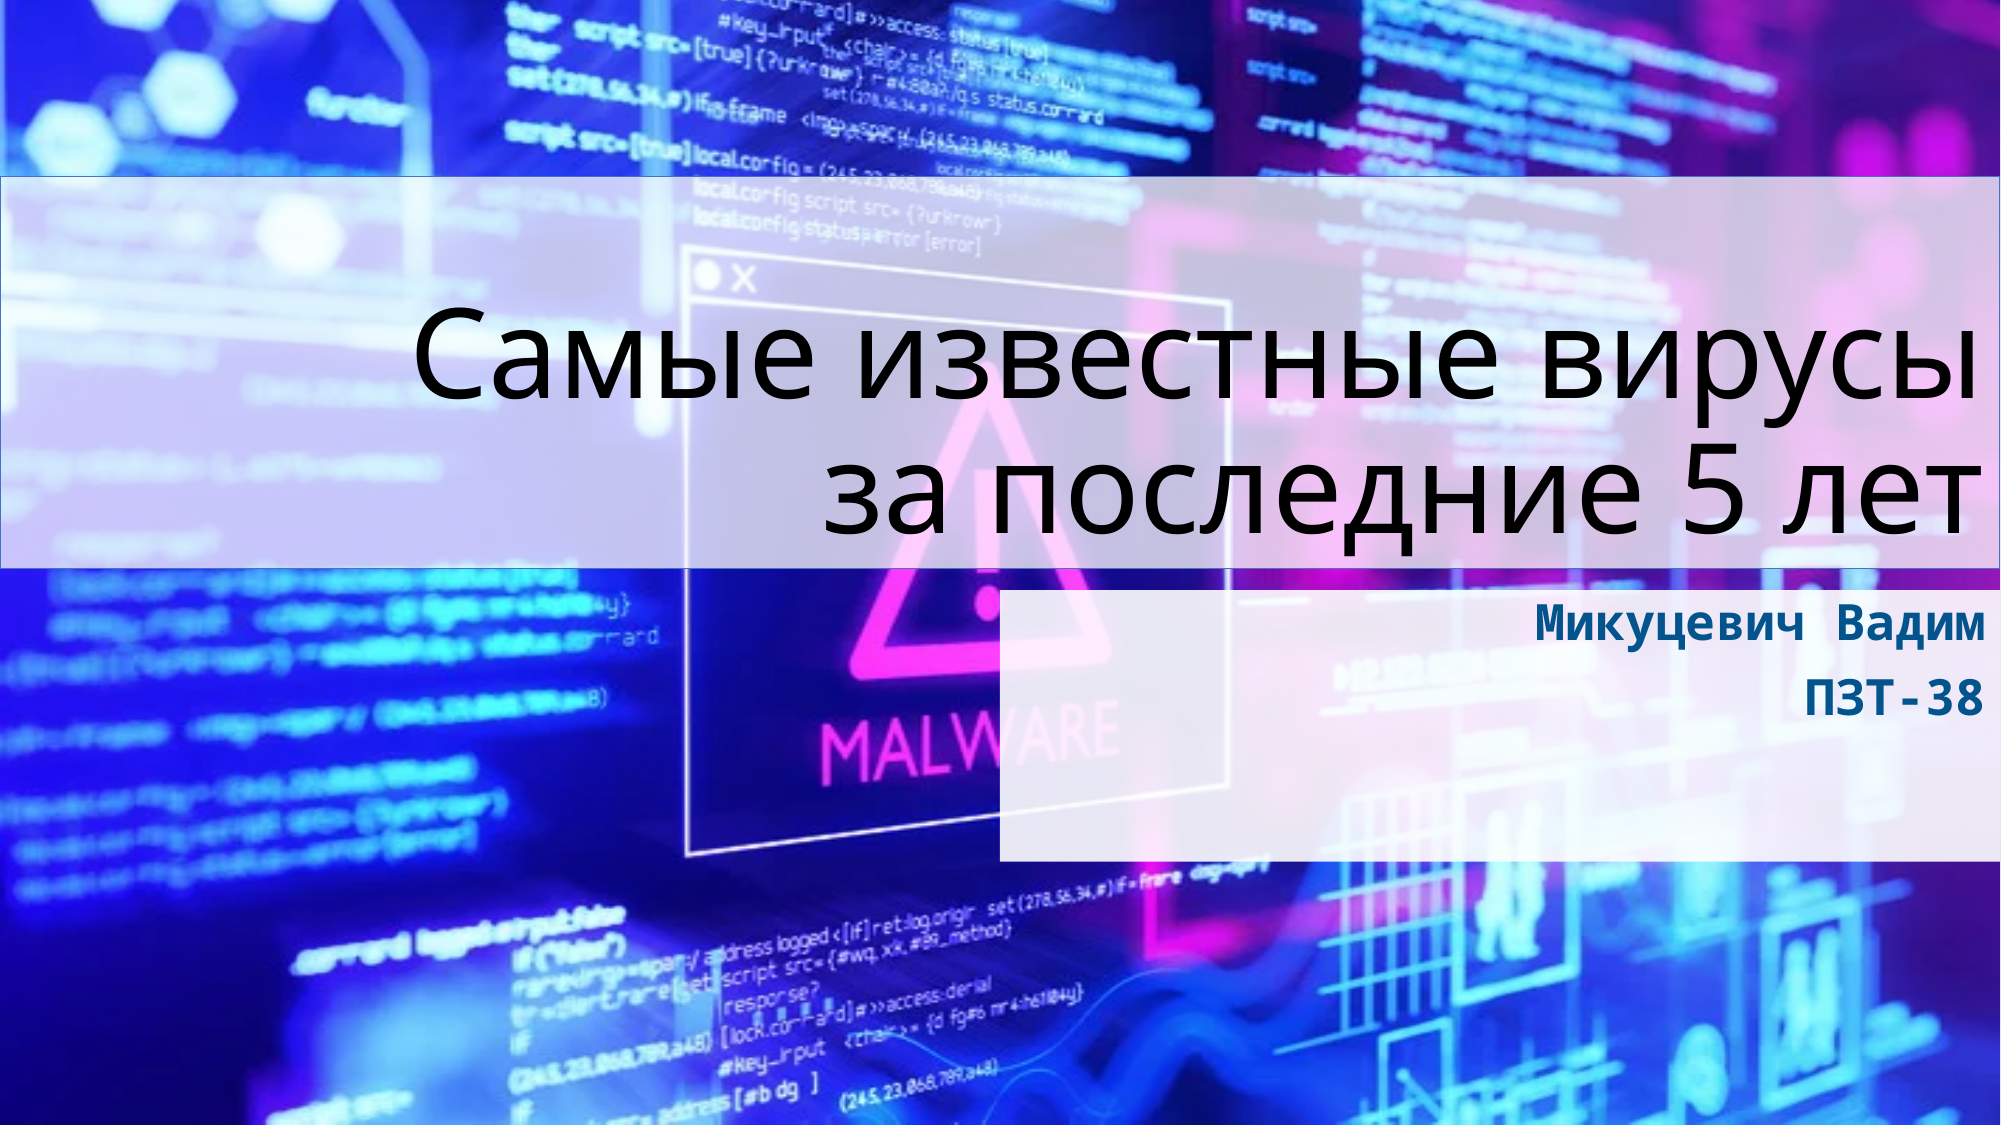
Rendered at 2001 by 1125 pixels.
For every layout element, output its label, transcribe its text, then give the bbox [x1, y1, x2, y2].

subtitle Микуцевич Вадим ПЗТ-38 [999, 590, 2000, 862]
picture [0, 0, 2001, 1125]
title Самые известные вирусы за последние 5 лет [0, 176, 2000, 569]
